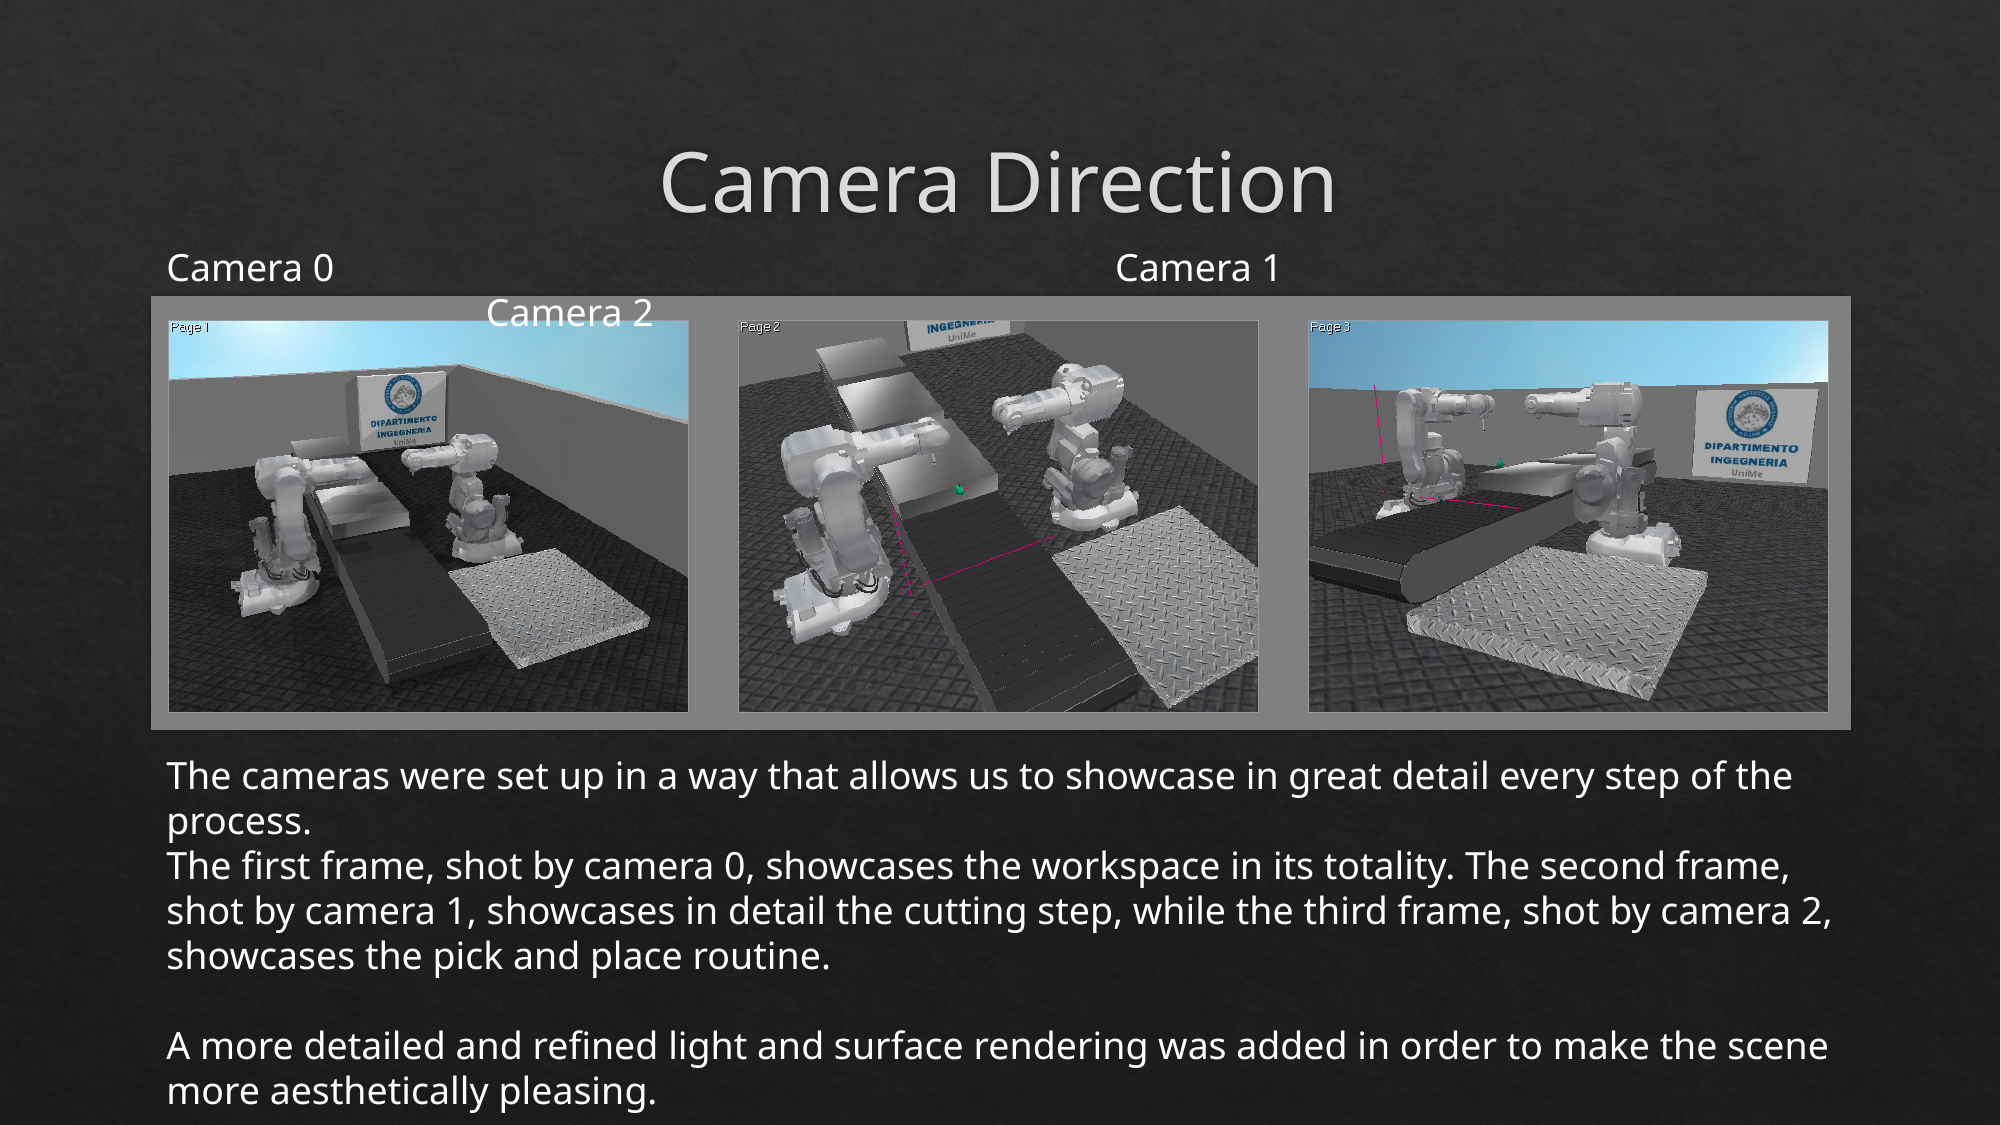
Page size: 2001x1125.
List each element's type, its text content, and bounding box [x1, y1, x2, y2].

title Camera Direction [149, 99, 1849, 260]
text_box Camera 0 Camera 1 Camera 2 [151, 236, 1850, 293]
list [151, 296, 1851, 730]
text_box The cameras were set up in a way that allows us to showcase in great detail every step of the process. The first frame, shot by camera 0, showcases the workspace in its totality. The second frame, shot by camera 1, showcases in detail the cutting step, while the third frame, shot by camera 2, showcases the pick and place routine. A more detailed and refined light and surface rendering was added in order to make the scene more aesthetically pleasing. [151, 745, 1850, 1120]
